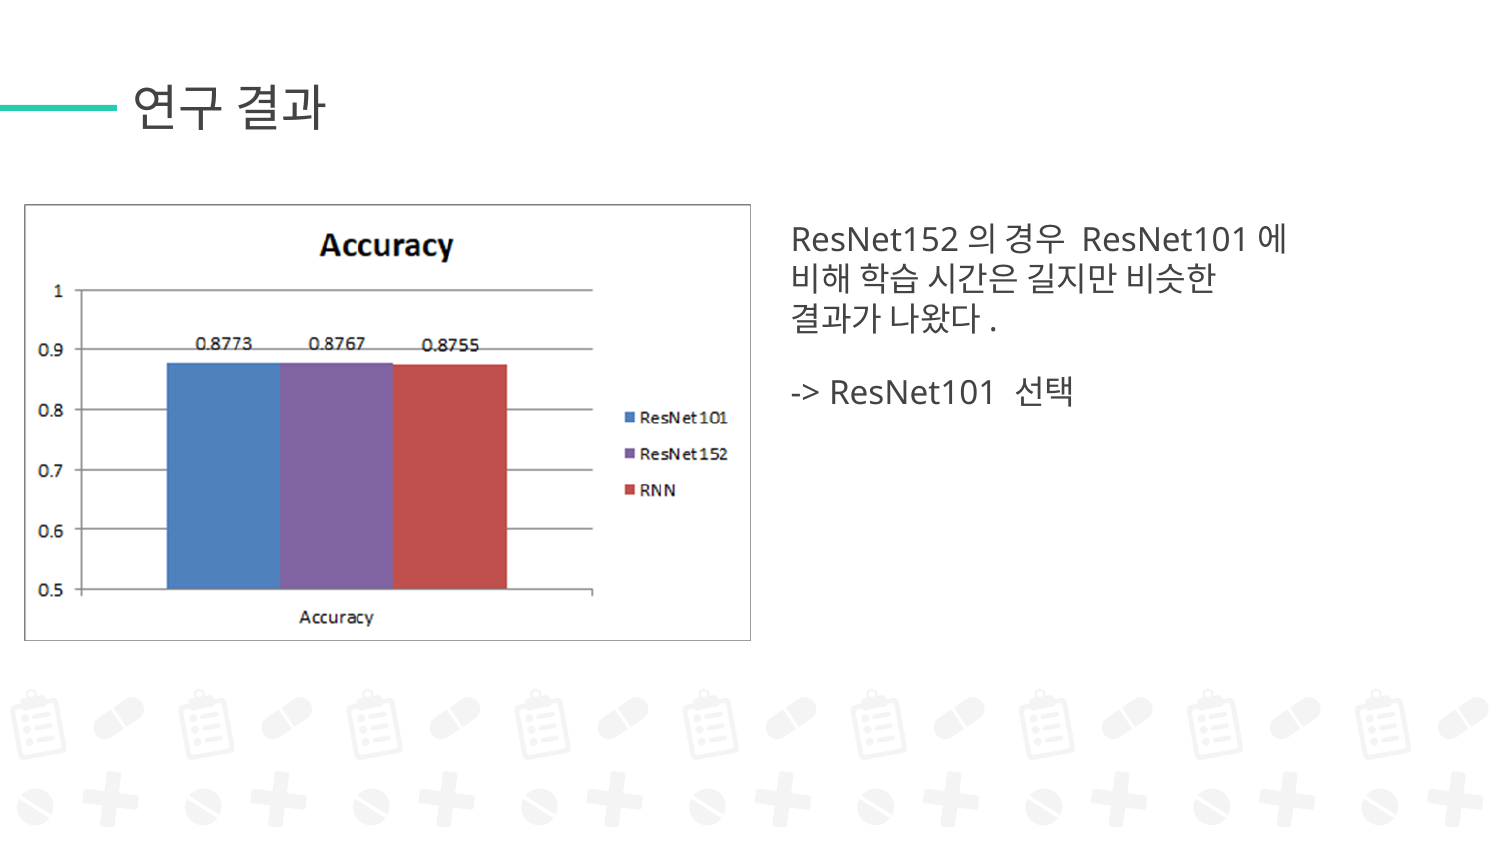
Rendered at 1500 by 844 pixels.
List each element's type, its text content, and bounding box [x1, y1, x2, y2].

list ResNet152의 경우 ResNet101에 비해 학습 시간은 길지만 비슷한 결과가 나왔다. -> ResNet101 선택 [775, 202, 1326, 439]
picture [24, 204, 751, 641]
title 연구 결과 [117, 61, 1436, 155]
